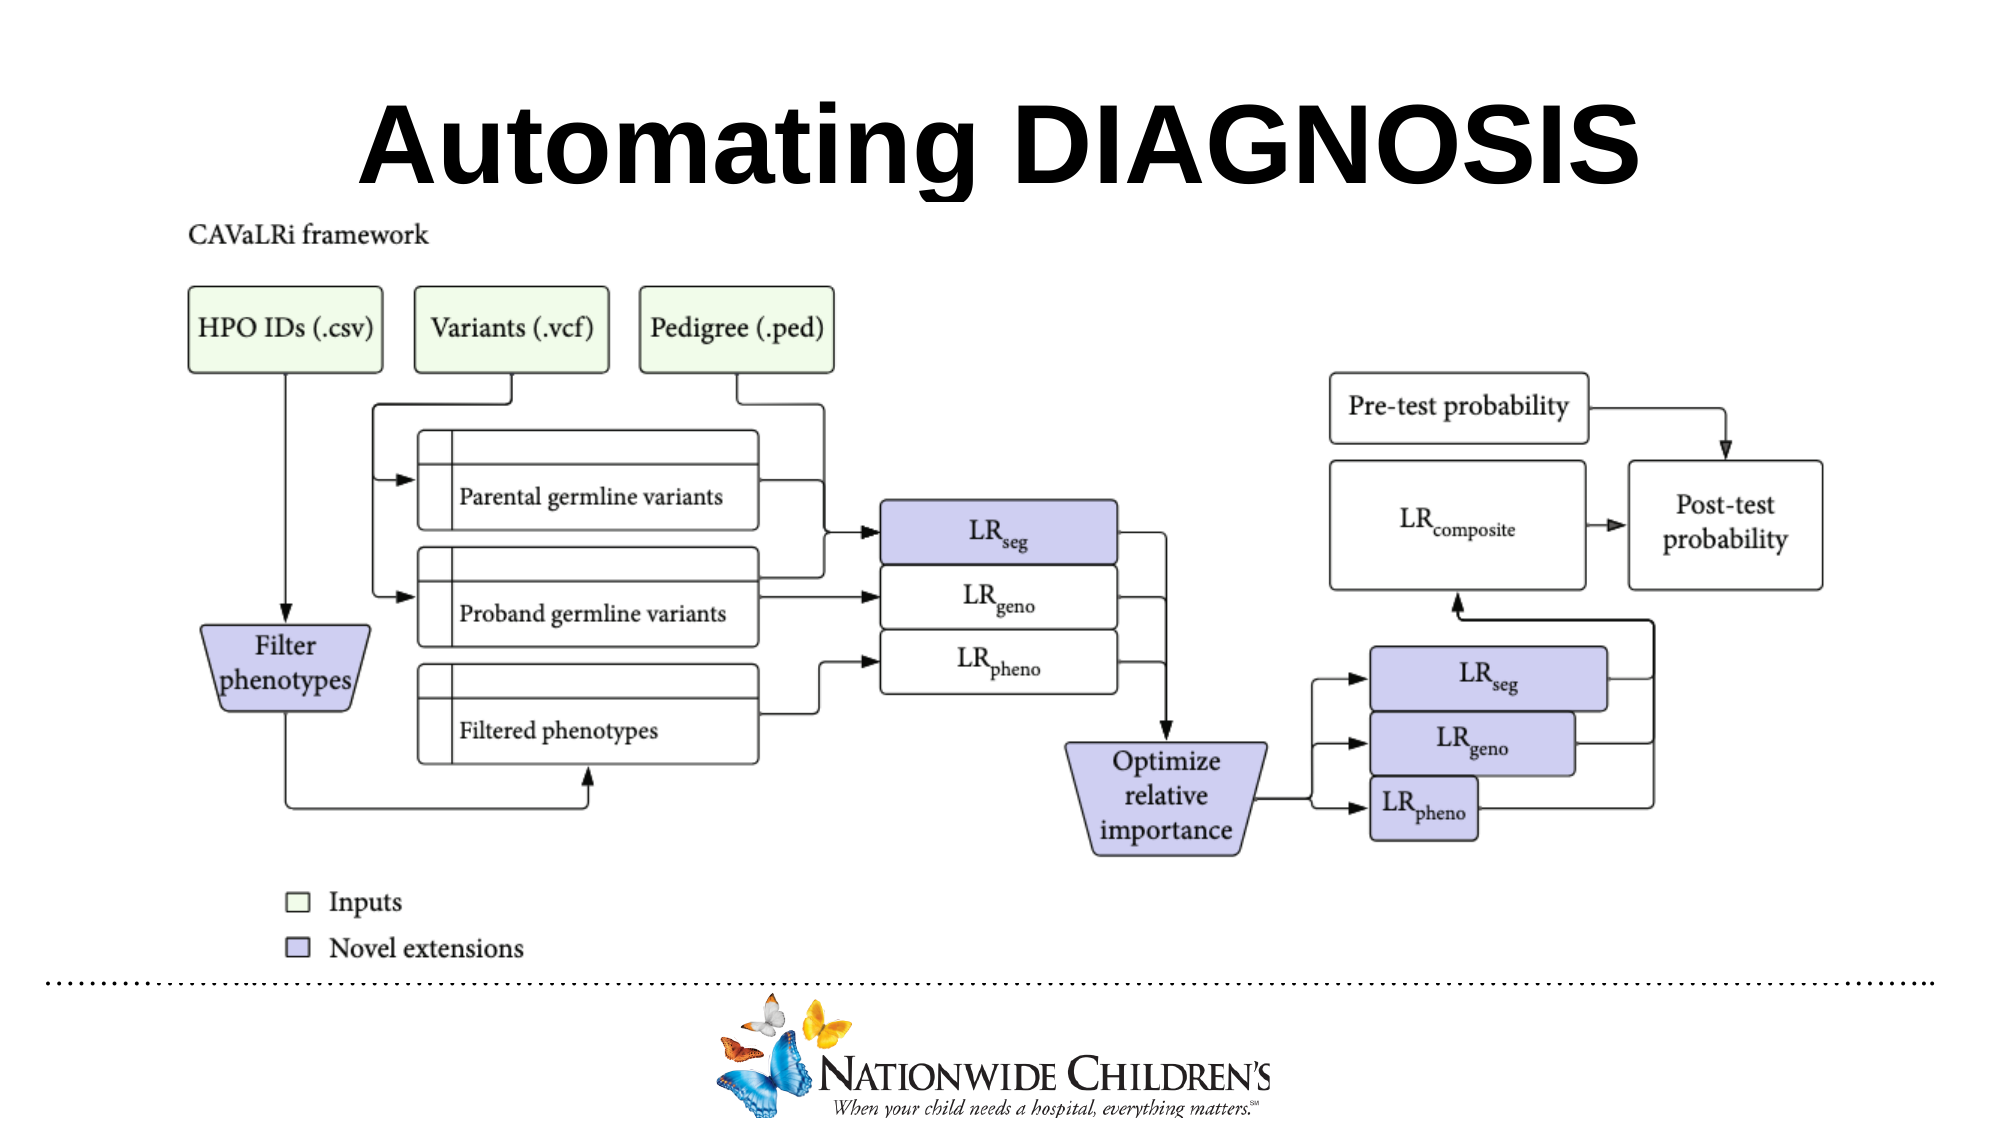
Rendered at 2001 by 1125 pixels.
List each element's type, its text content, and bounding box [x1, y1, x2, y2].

picture [155, 201, 1845, 983]
title Automating DIAGNOSIS [99, 45, 1900, 233]
